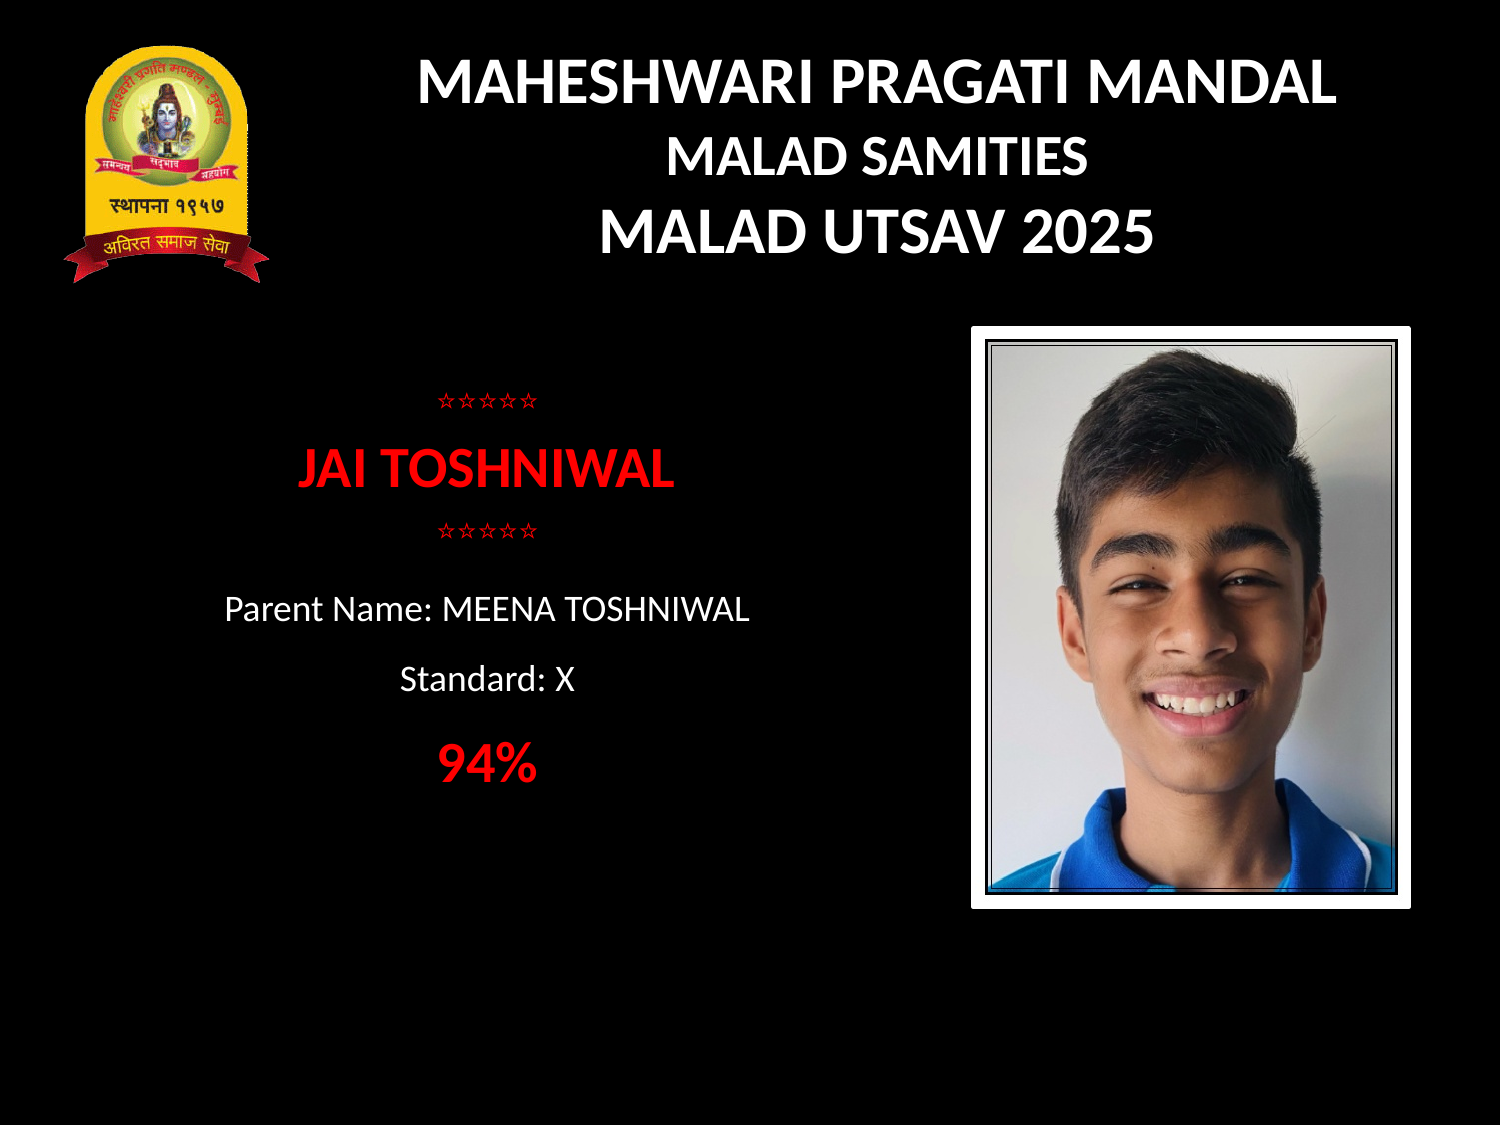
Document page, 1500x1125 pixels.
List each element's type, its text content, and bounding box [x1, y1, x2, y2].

picture [974, 329, 1408, 907]
text_box MAHESHWARI PRAGATI MANDAL MALAD SAMITIES MALAD UTSAV 2025 [401, 29, 1354, 275]
text_box ⭐⭐⭐⭐⭐ JAI TOSHNIWAL ⭐⭐⭐⭐⭐ Parent Name: MEENA TOSHNIWAL Standard: X 94% [74, 374, 900, 802]
picture [29, 29, 297, 301]
